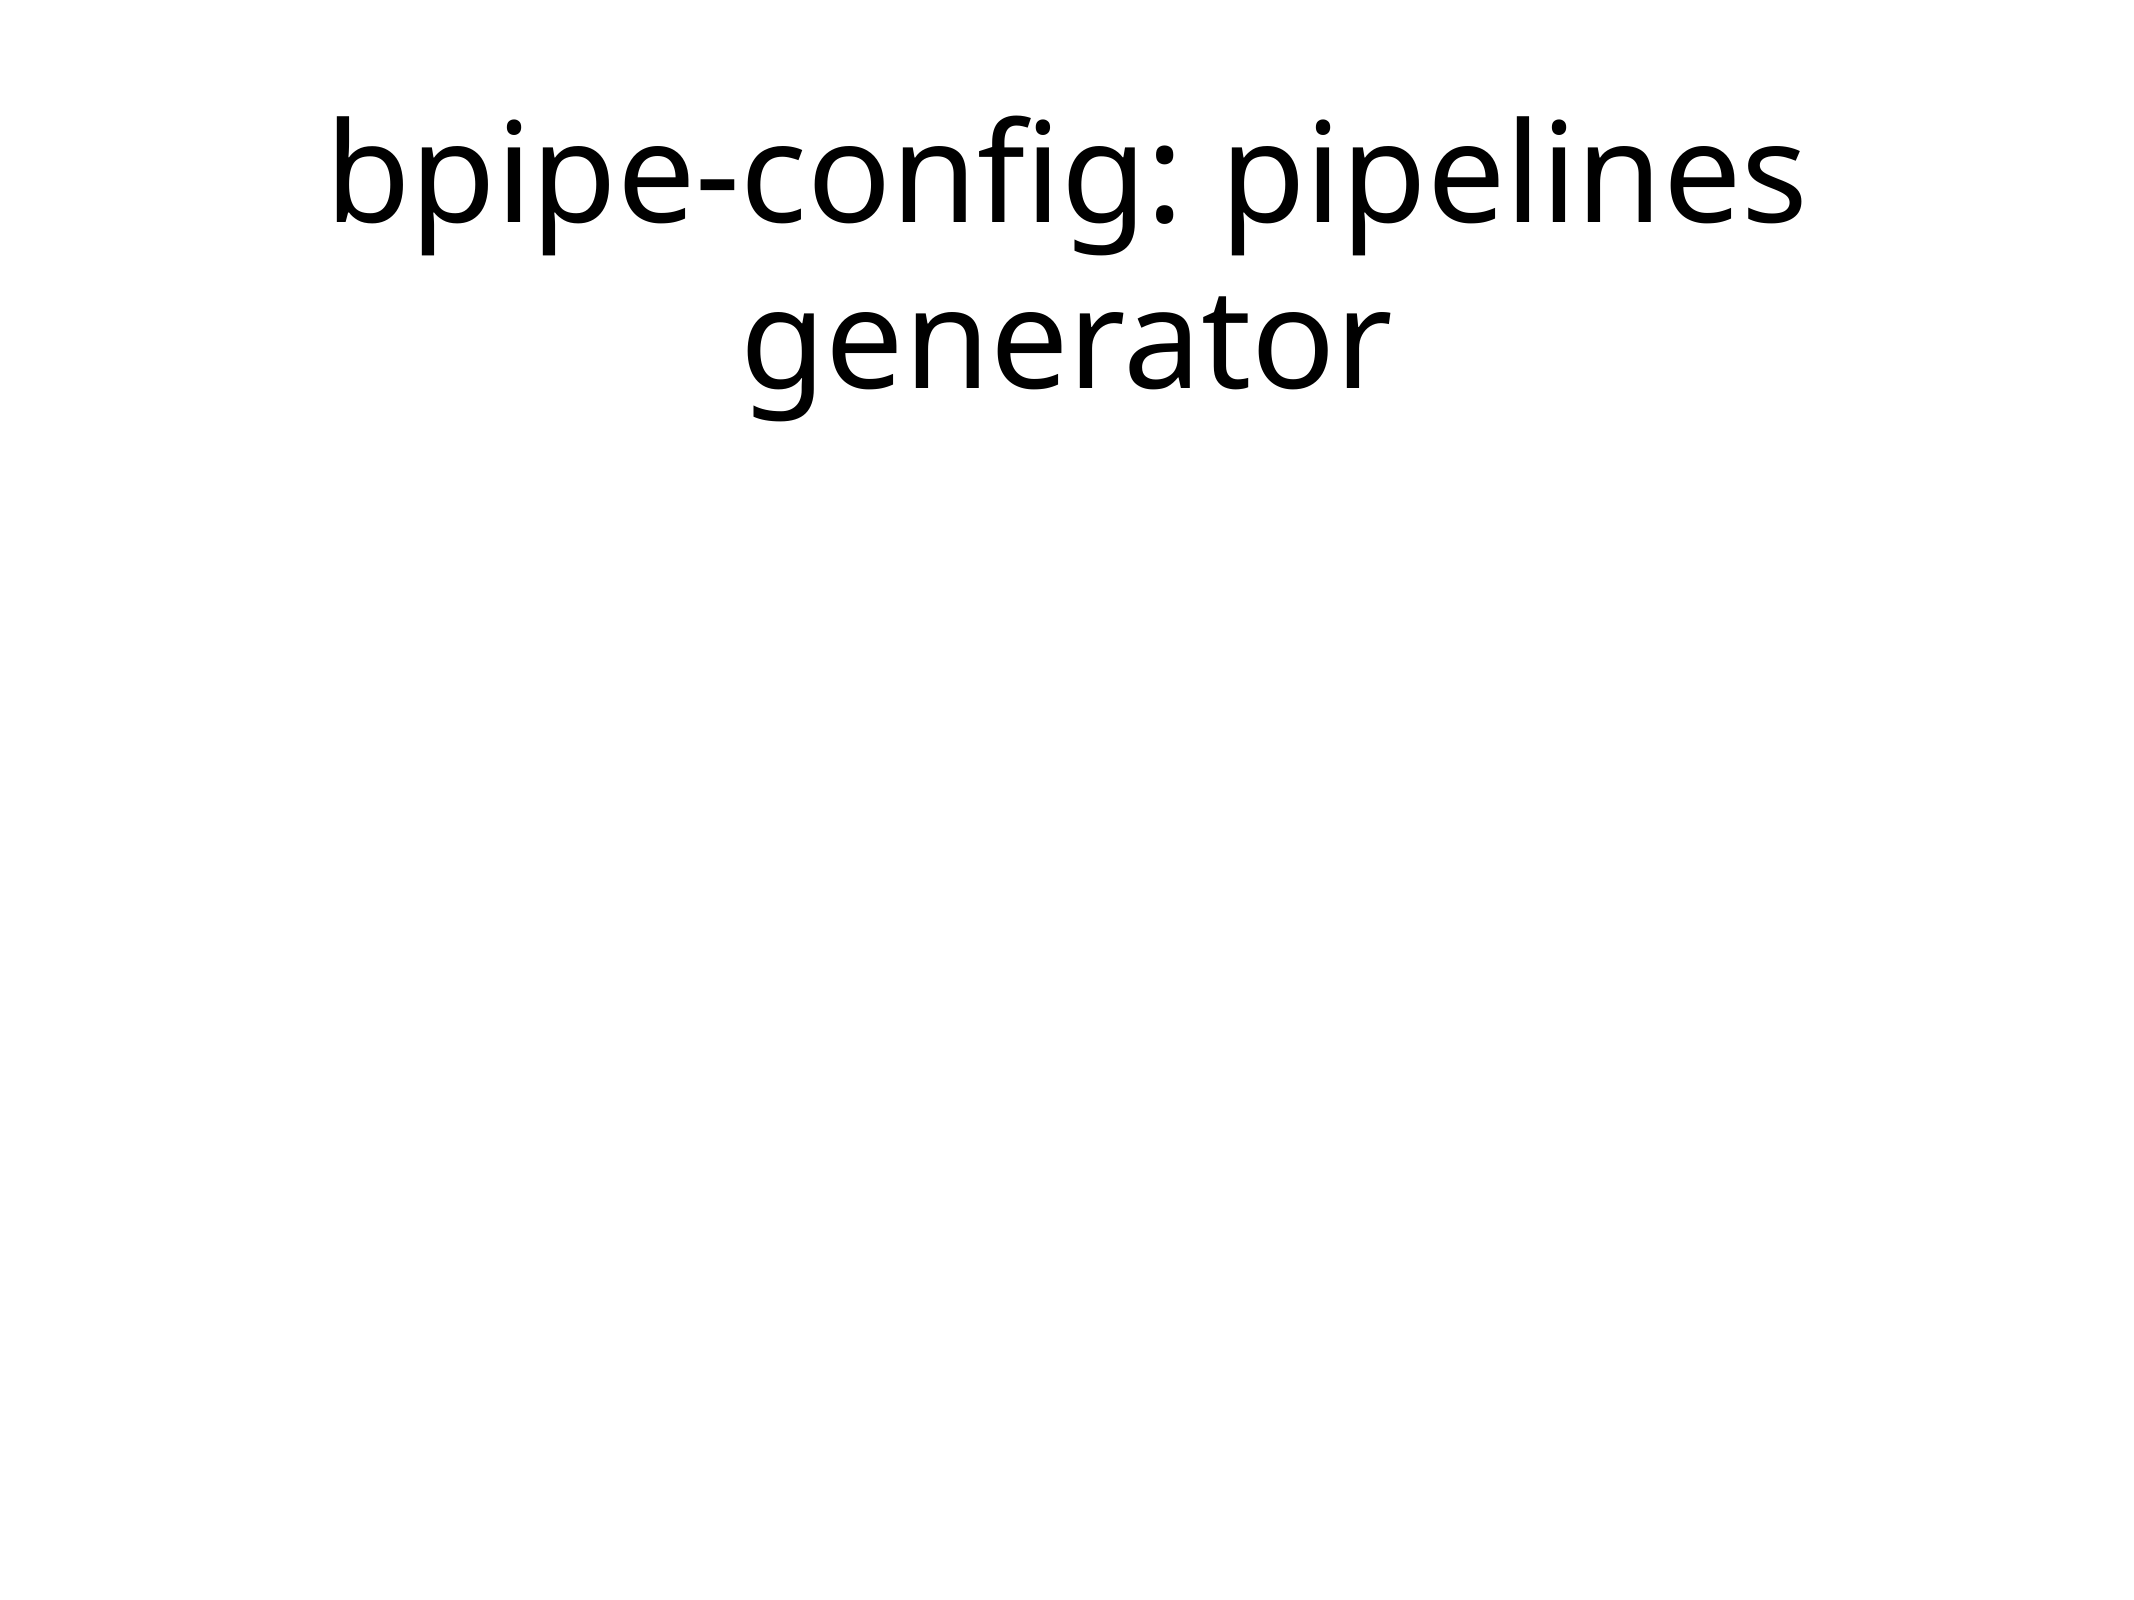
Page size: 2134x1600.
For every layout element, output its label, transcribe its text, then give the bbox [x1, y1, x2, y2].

title bpipe-config: pipelines generator [155, 72, 1978, 428]
